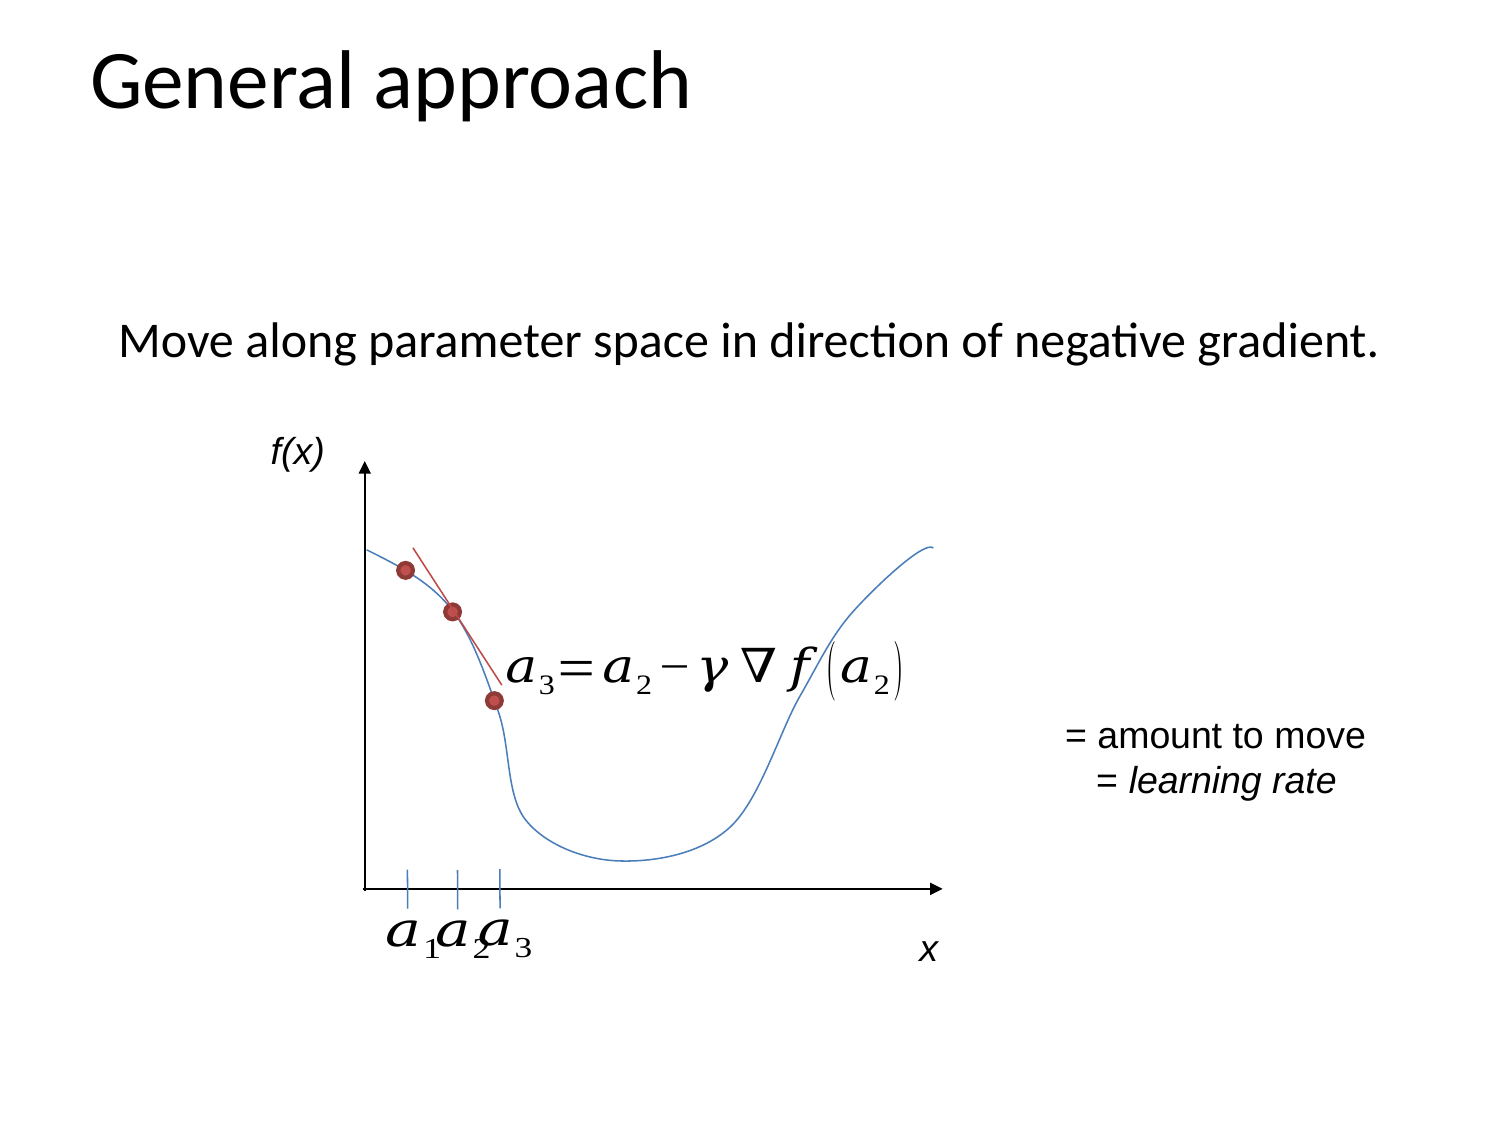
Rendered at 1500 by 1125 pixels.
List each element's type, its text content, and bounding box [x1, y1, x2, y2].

list Move along parameter space in direction of negative gradient. [103, 299, 1417, 1014]
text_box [412, 547, 503, 686]
text_box [370, 549, 409, 566]
text_box [396, 560, 407, 580]
text_box x [904, 916, 962, 977]
text_box [496, 546, 934, 862]
text_box [484, 693, 504, 711]
title General approach [75, 0, 1425, 150]
text_box f(x) [255, 419, 350, 480]
